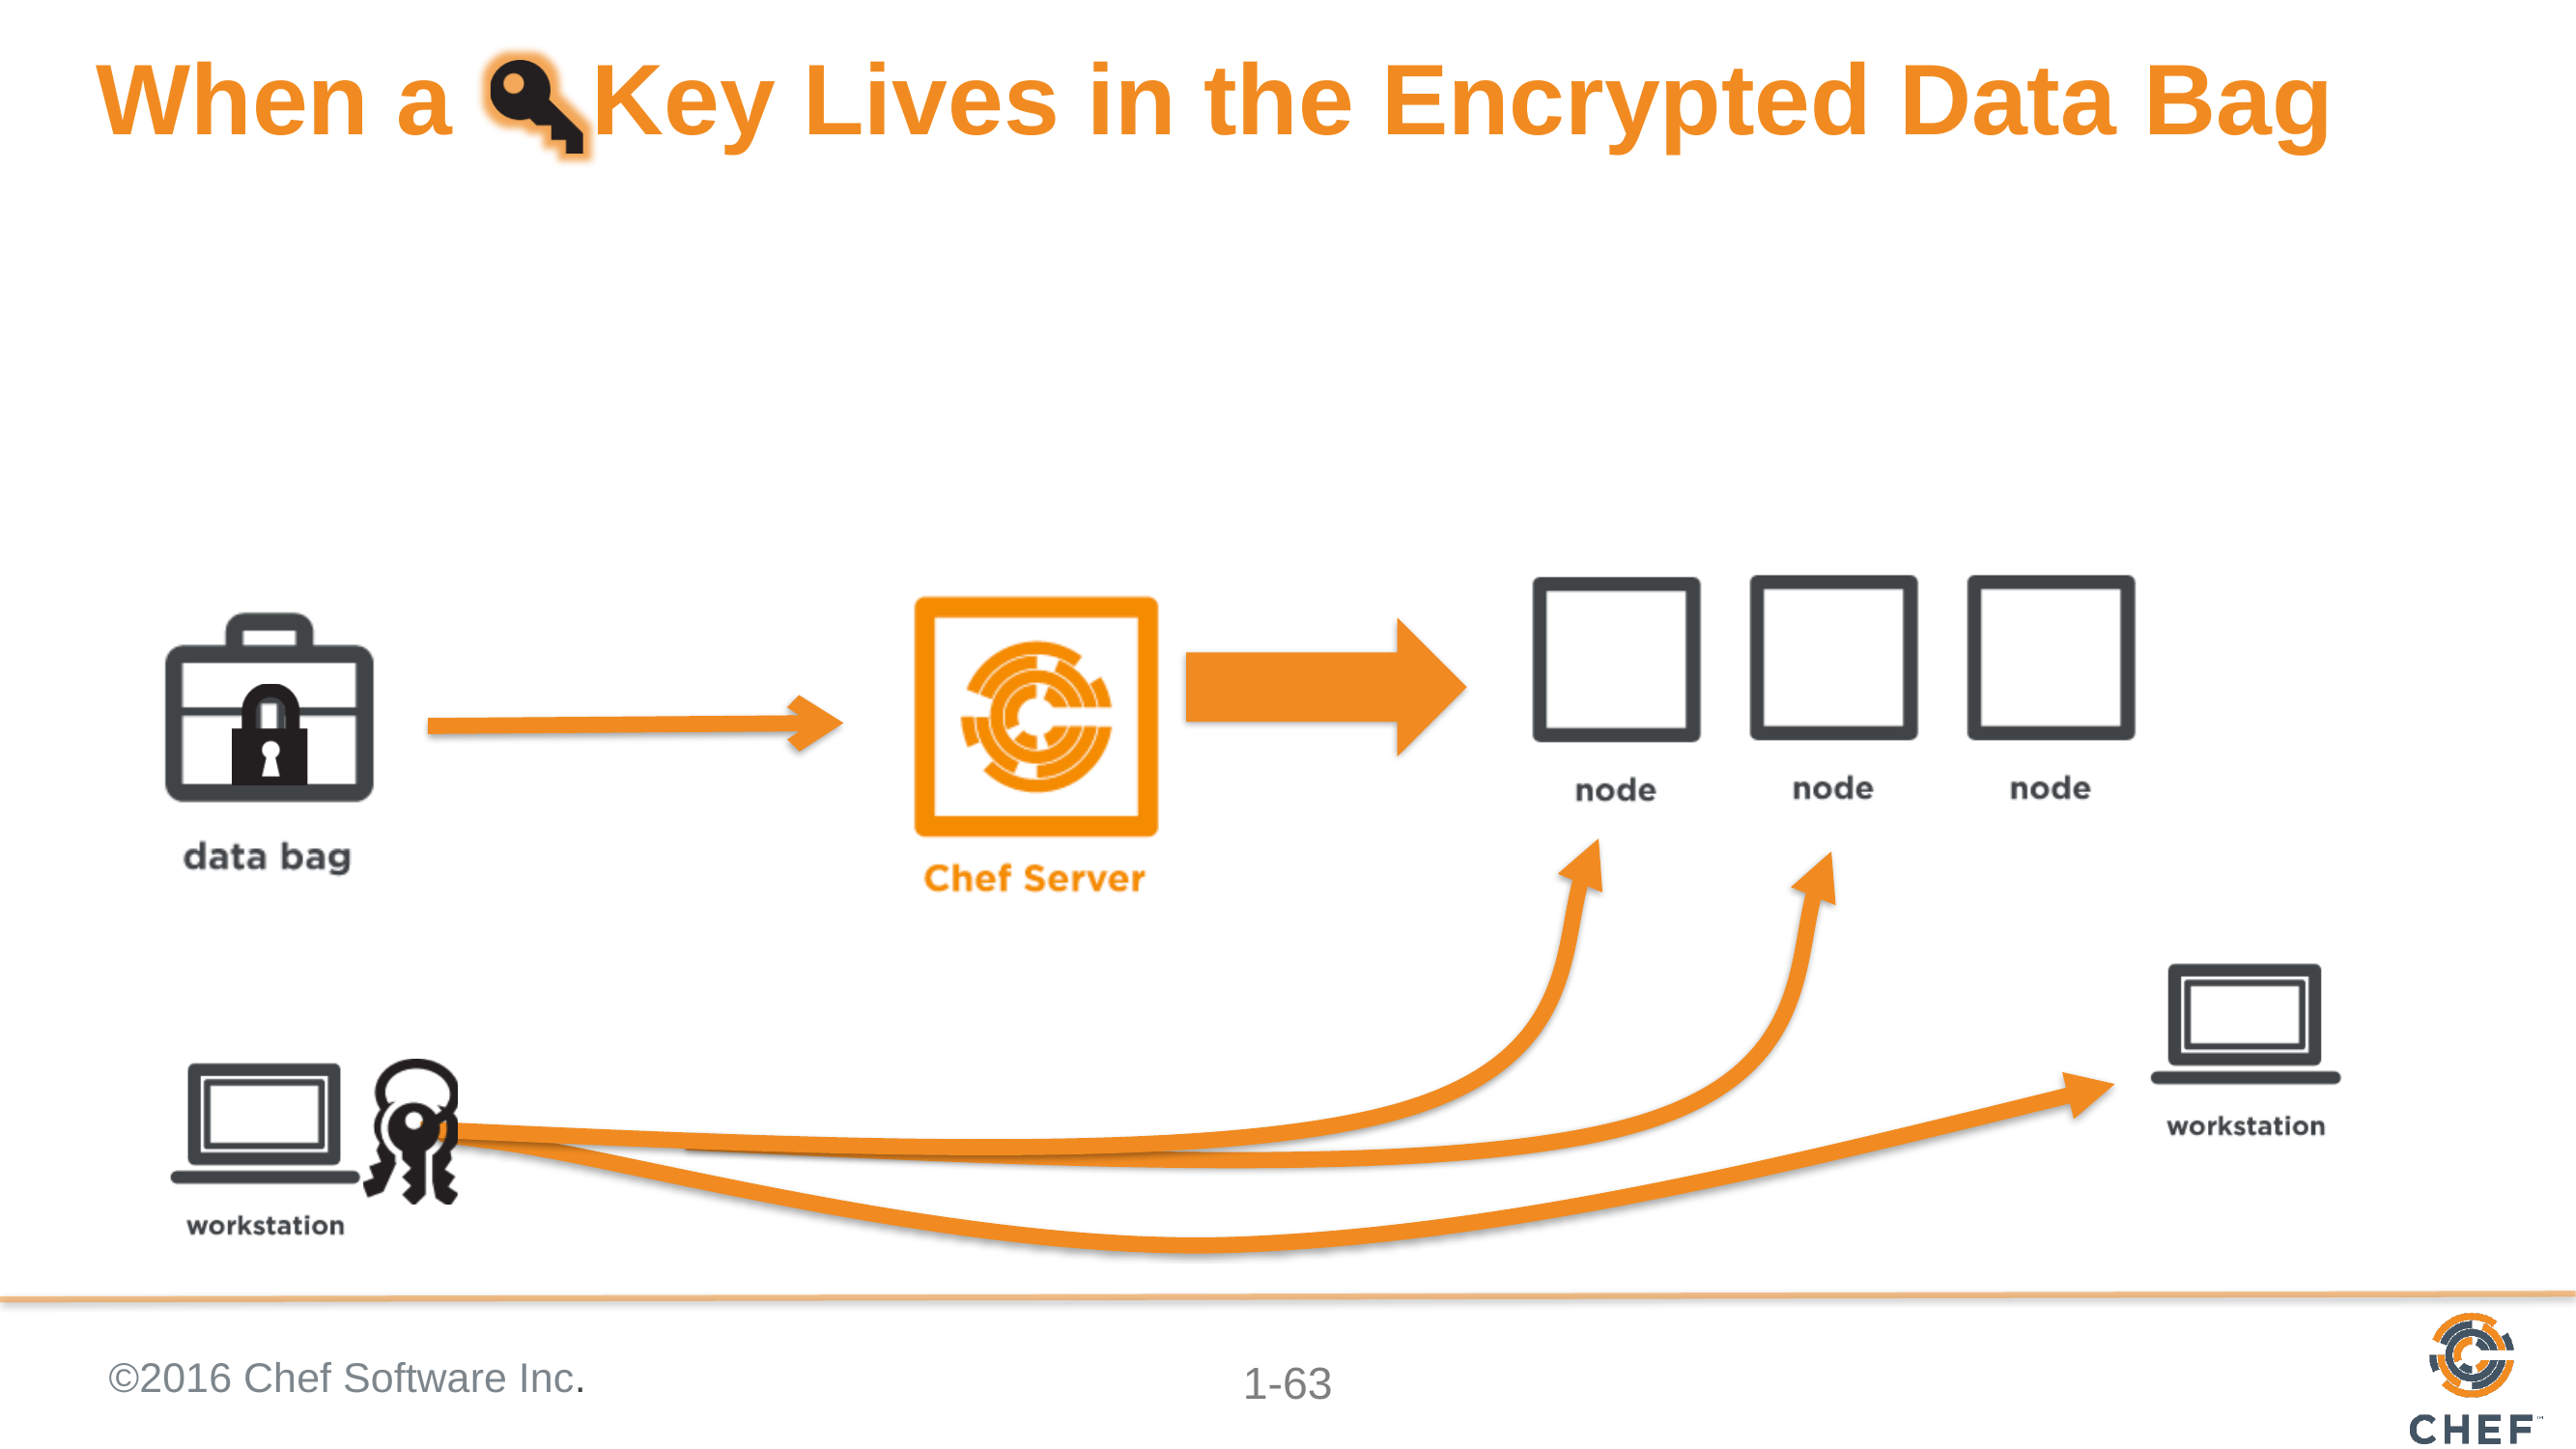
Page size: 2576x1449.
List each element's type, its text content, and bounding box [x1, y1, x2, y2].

picture [1486, 519, 2187, 849]
picture [122, 1024, 459, 1292]
text_box [463, 857, 1593, 1151]
text_box [1207, 616, 1468, 757]
picture [490, 60, 583, 154]
title When a Key Lives in the Encrypted Data Bag [96, 48, 2463, 180]
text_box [427, 723, 844, 726]
picture [2103, 925, 2386, 1192]
picture [868, 566, 1203, 942]
picture [127, 530, 412, 919]
text_box [513, 1084, 2098, 1247]
picture [2399, 1297, 2551, 1449]
text_box [990, 855, 1831, 1164]
